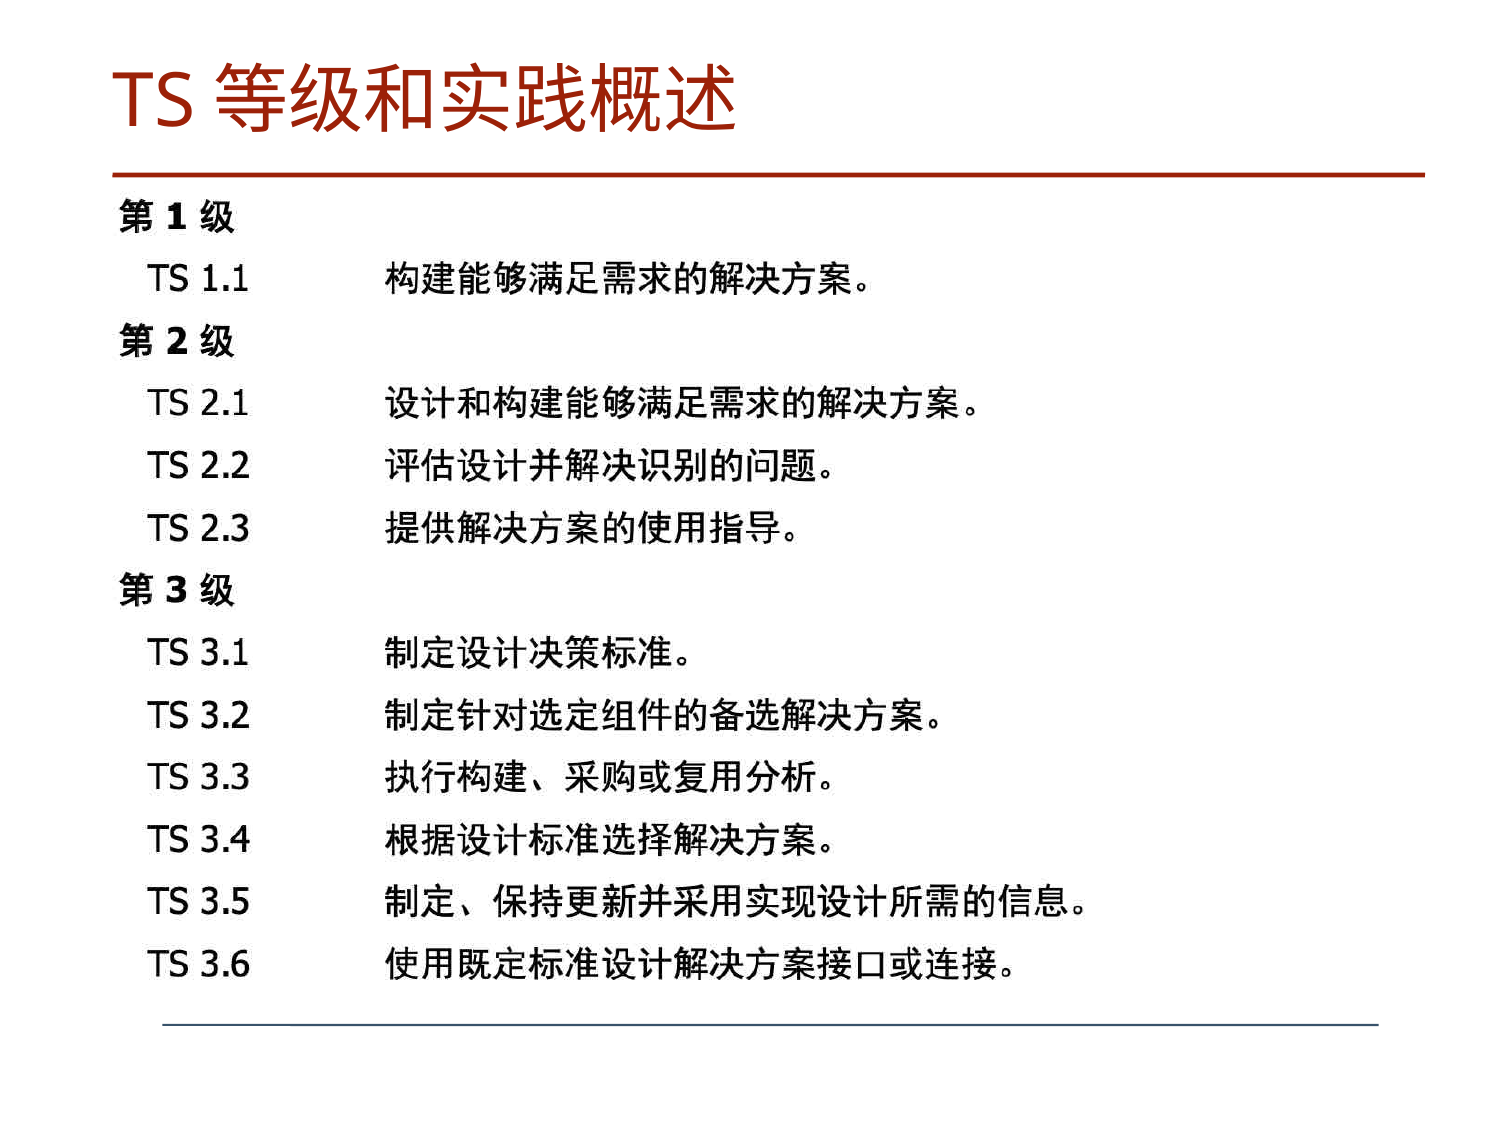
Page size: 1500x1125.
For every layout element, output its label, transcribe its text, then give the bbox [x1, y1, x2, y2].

picture [112, 191, 1120, 1000]
title TS等级和实践概述 [112, 62, 1425, 155]
